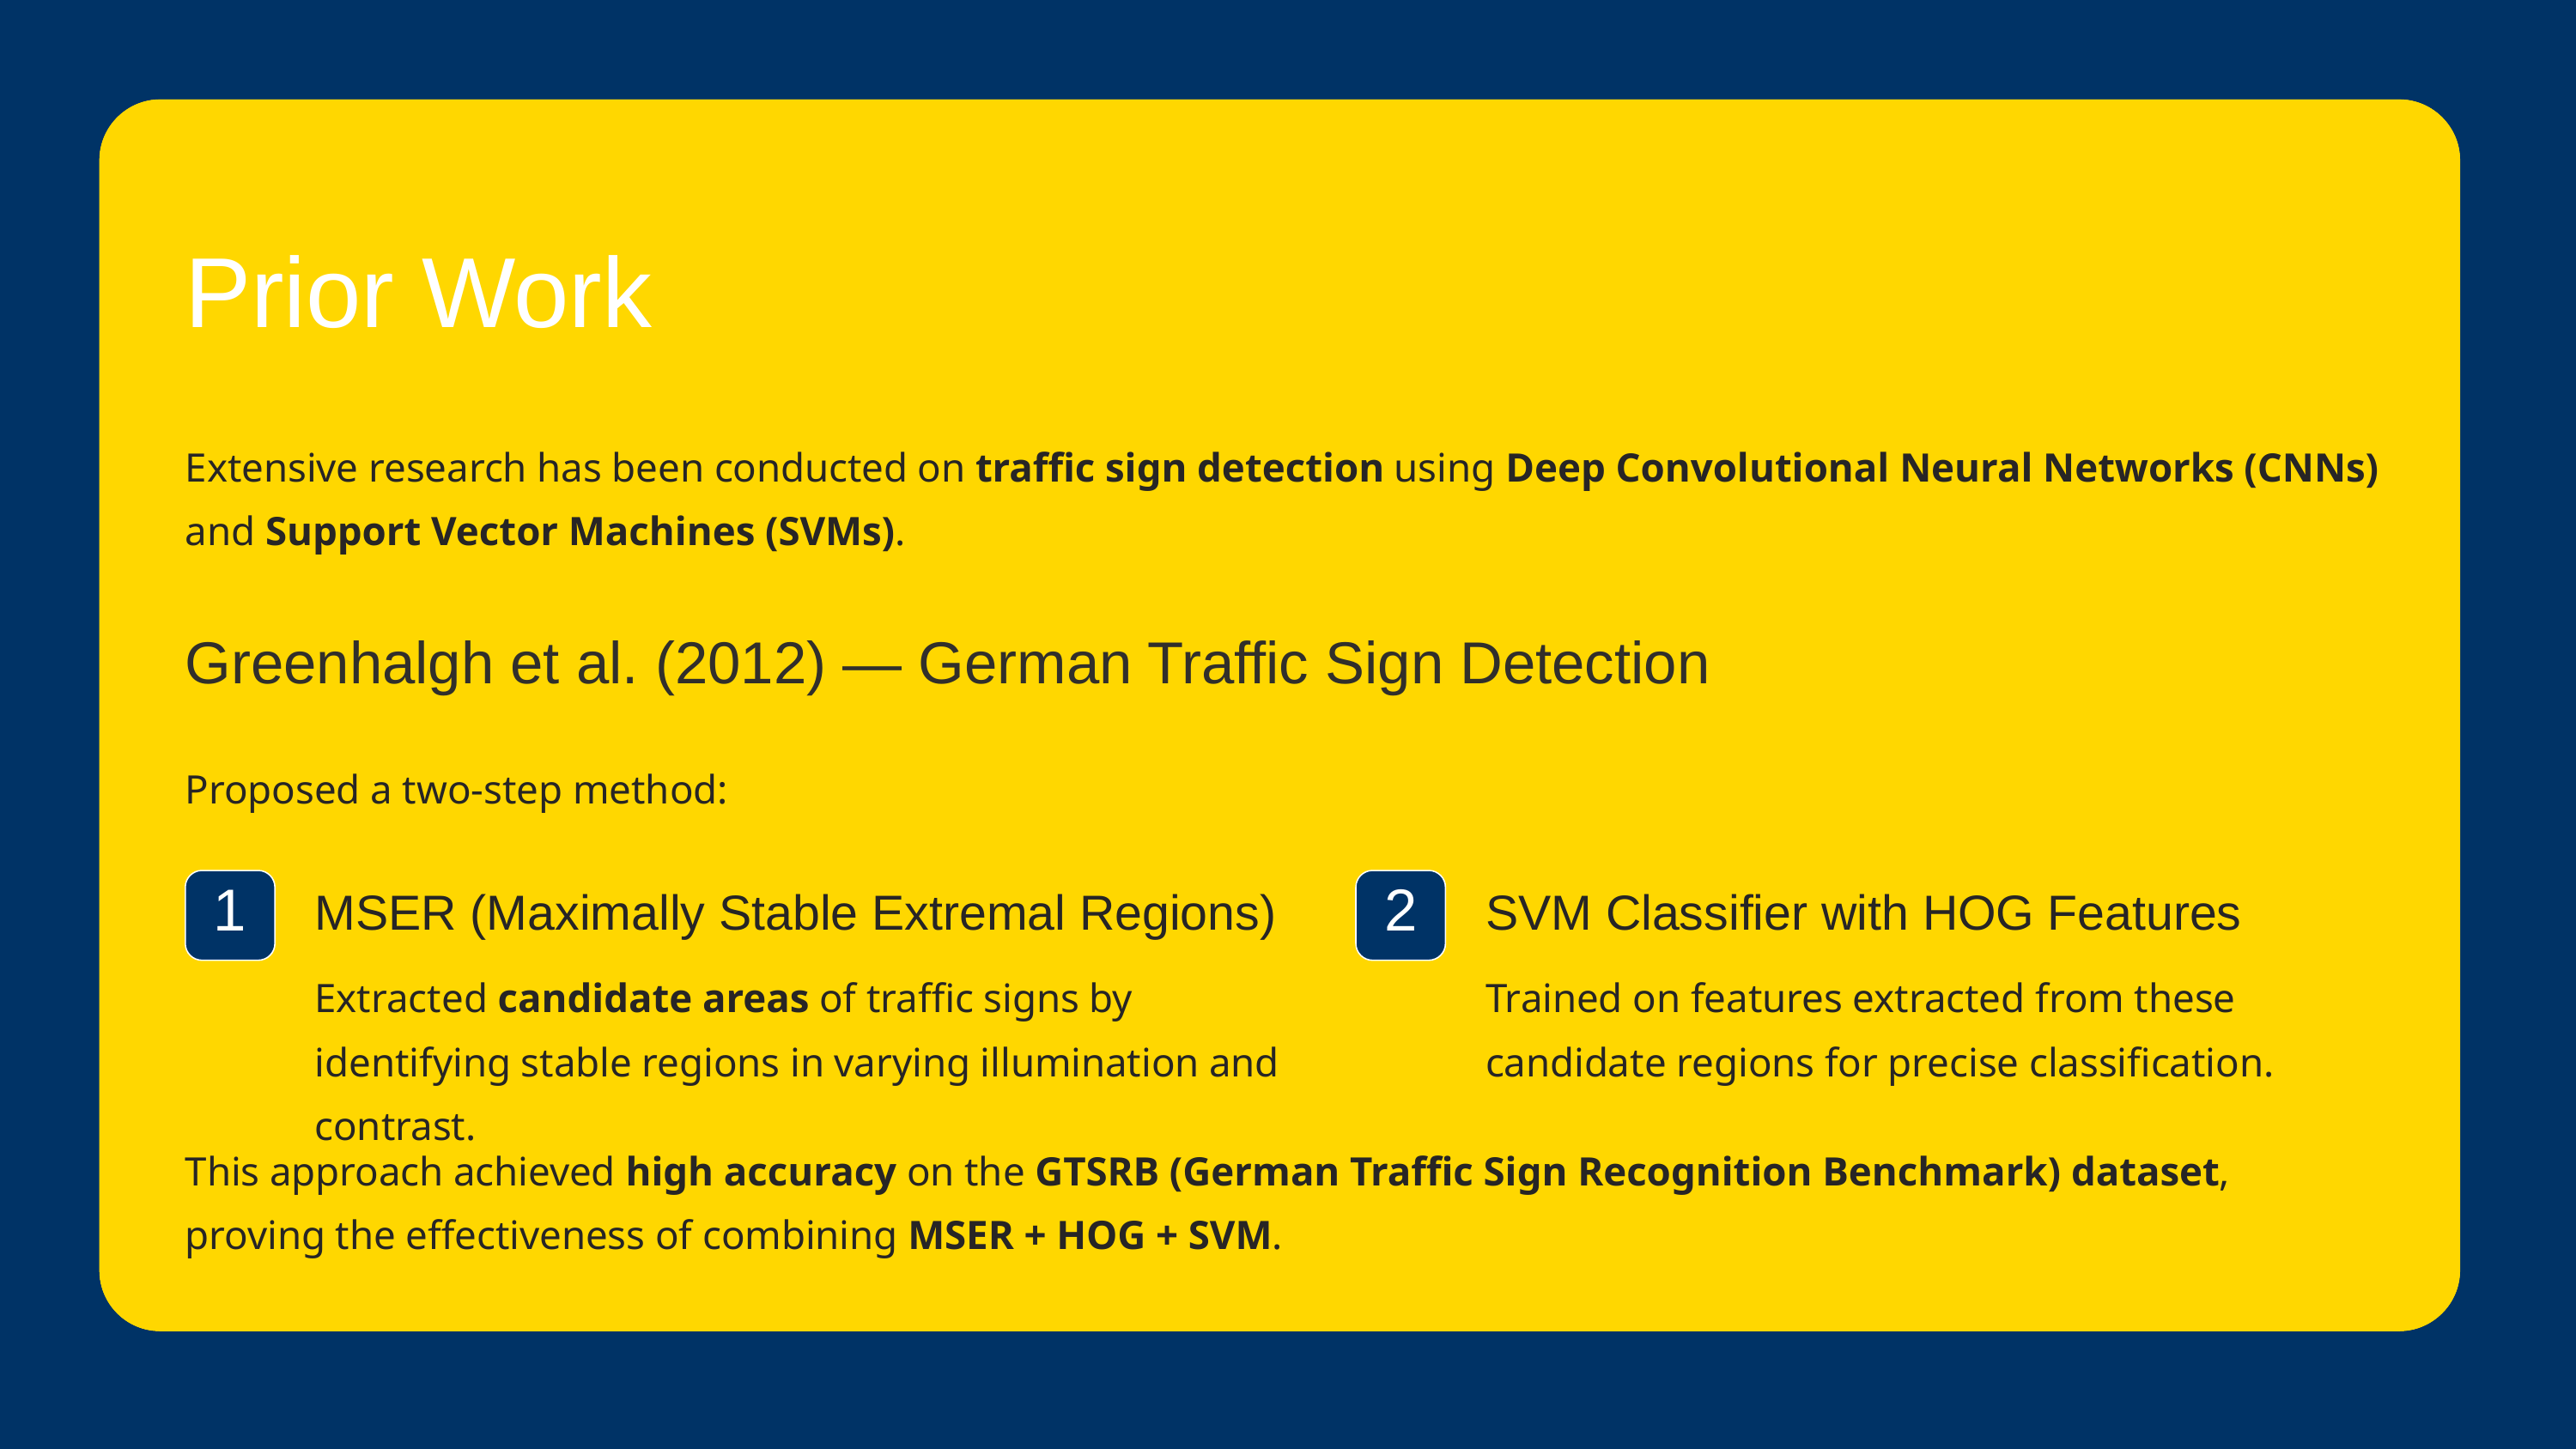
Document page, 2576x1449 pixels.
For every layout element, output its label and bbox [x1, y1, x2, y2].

text_box [94, 94, 2482, 1355]
text_box [184, 870, 276, 961]
text_box [1354, 870, 1447, 961]
